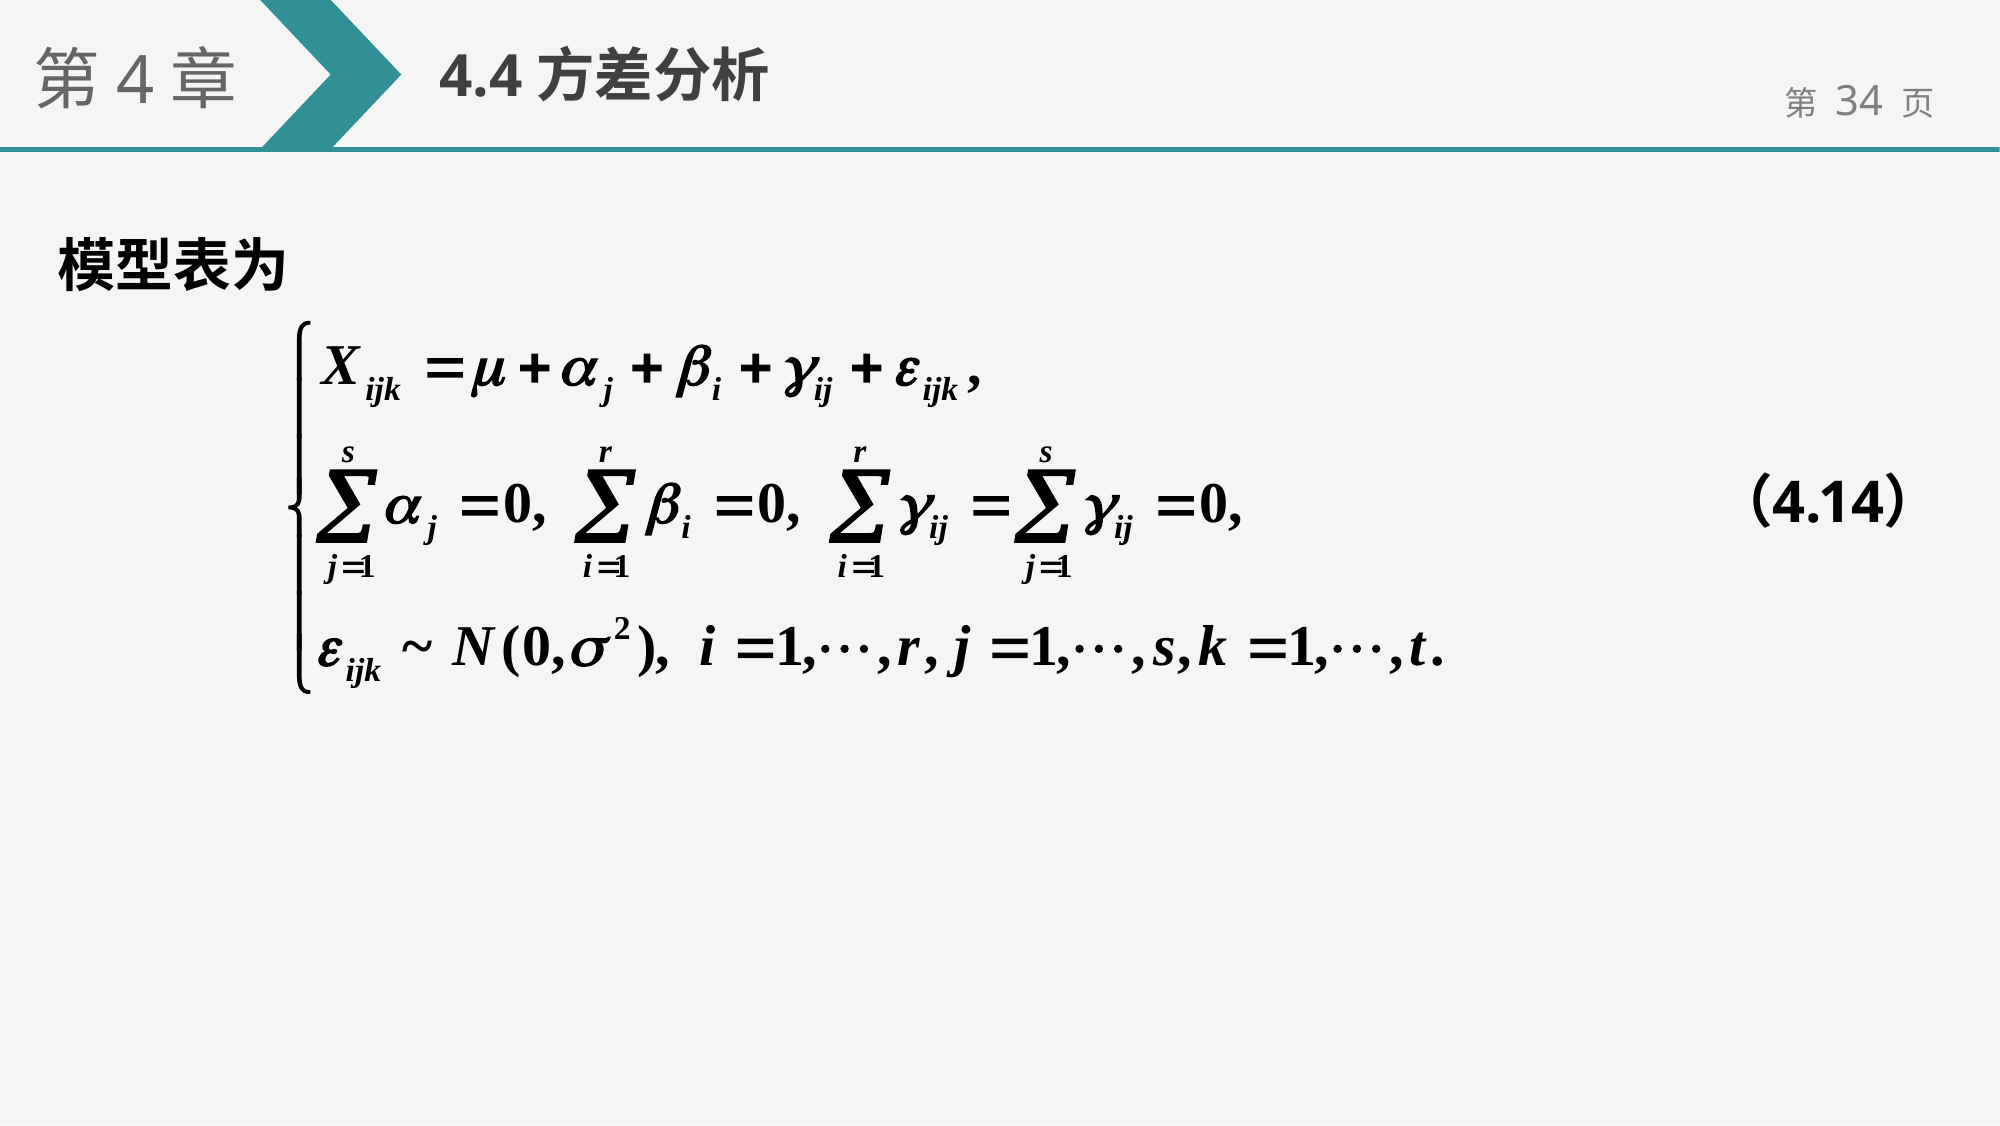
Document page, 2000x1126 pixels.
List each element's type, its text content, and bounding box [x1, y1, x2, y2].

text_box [57, 217, 1937, 861]
text_box [258, 0, 403, 148]
text_box 4.4方差分析 [424, 31, 1366, 116]
text_box 第4章 [19, 29, 253, 125]
